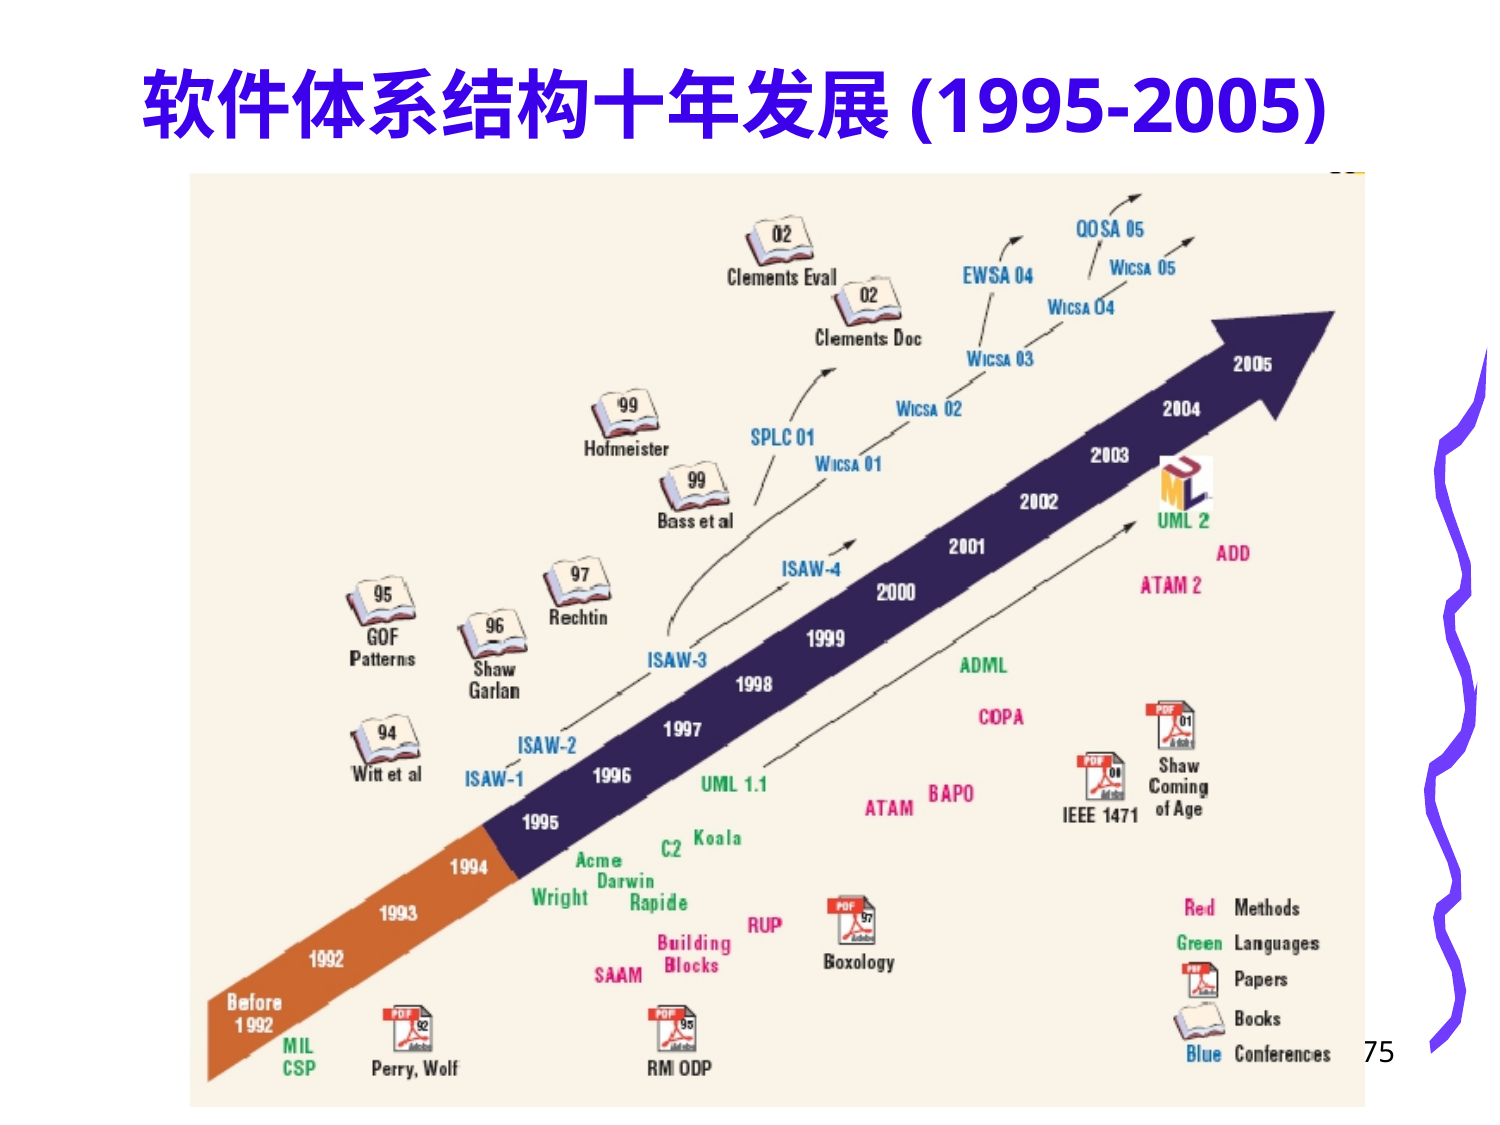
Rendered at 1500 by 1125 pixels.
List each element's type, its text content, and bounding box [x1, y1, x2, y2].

text_box [1476, 680, 1480, 698]
text_box [1431, 344, 1490, 775]
text_box [1474, 703, 1479, 735]
text_box 软件体系结构十年发展(1995-2005) [141, 43, 1365, 156]
text_box [1421, 741, 1472, 1056]
text_box 13/75 [1369, 1029, 1396, 1077]
picture [187, 172, 1365, 1107]
